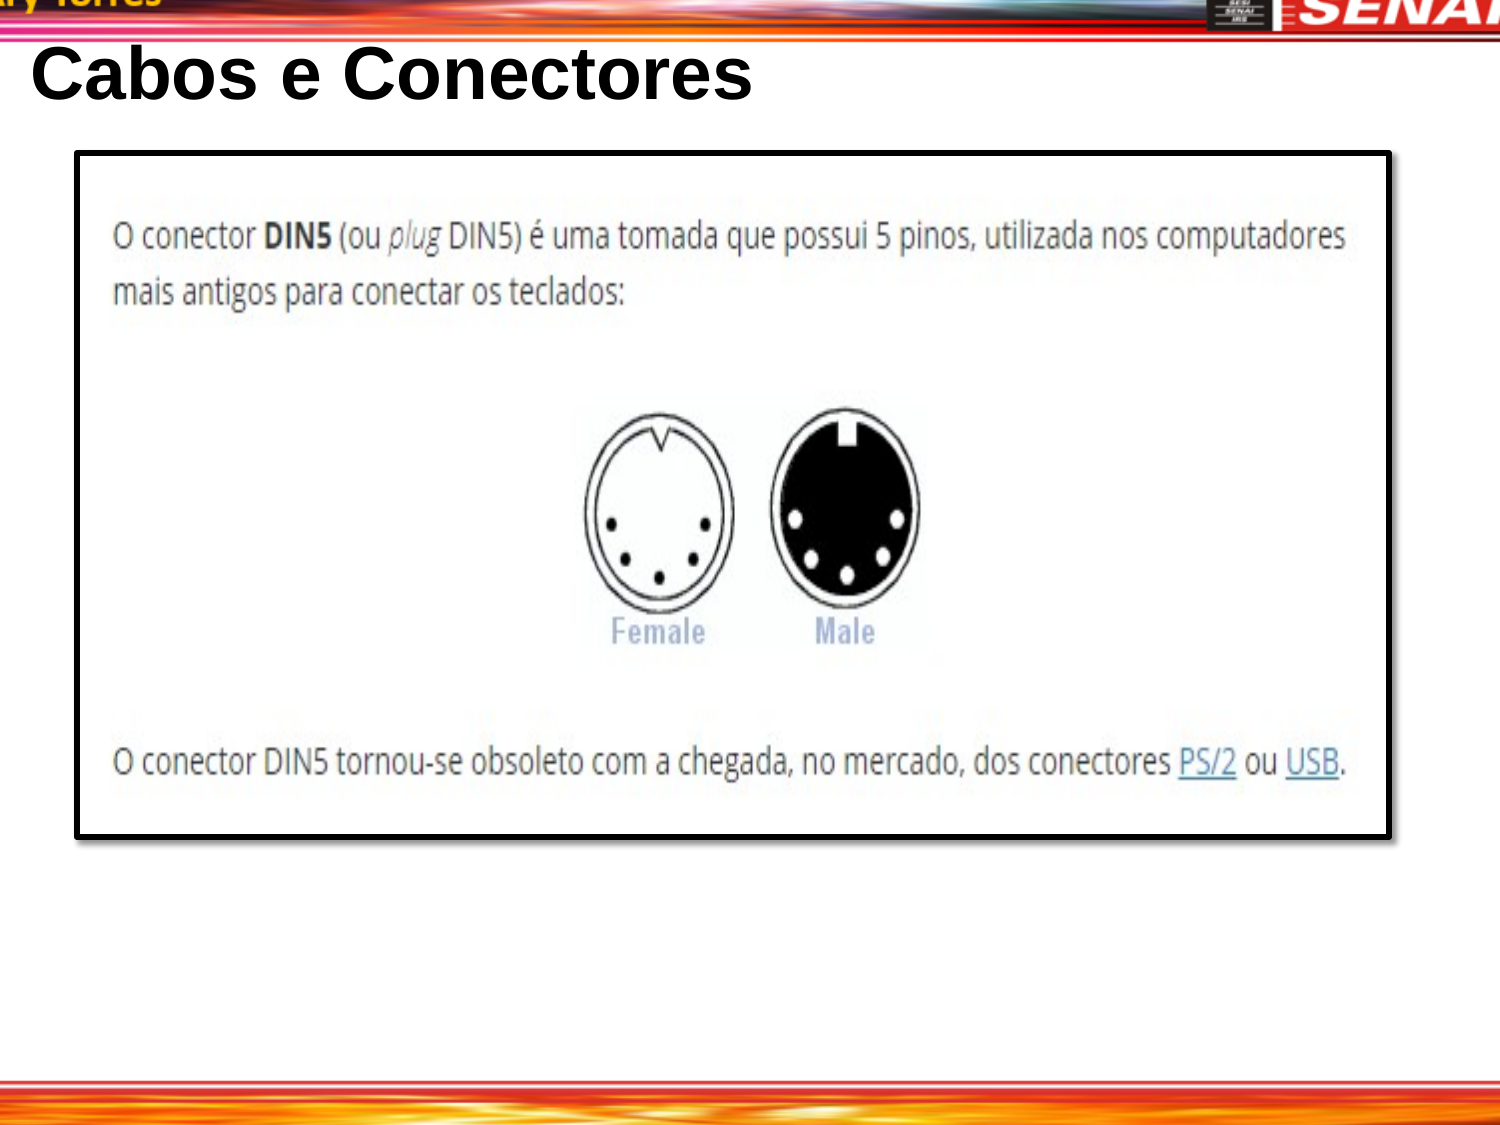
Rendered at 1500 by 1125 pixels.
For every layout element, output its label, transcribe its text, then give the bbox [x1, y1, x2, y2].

title Cabos e Conectores [28, 22, 758, 213]
picture [0, 0, 1500, 1125]
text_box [69, 145, 1406, 854]
